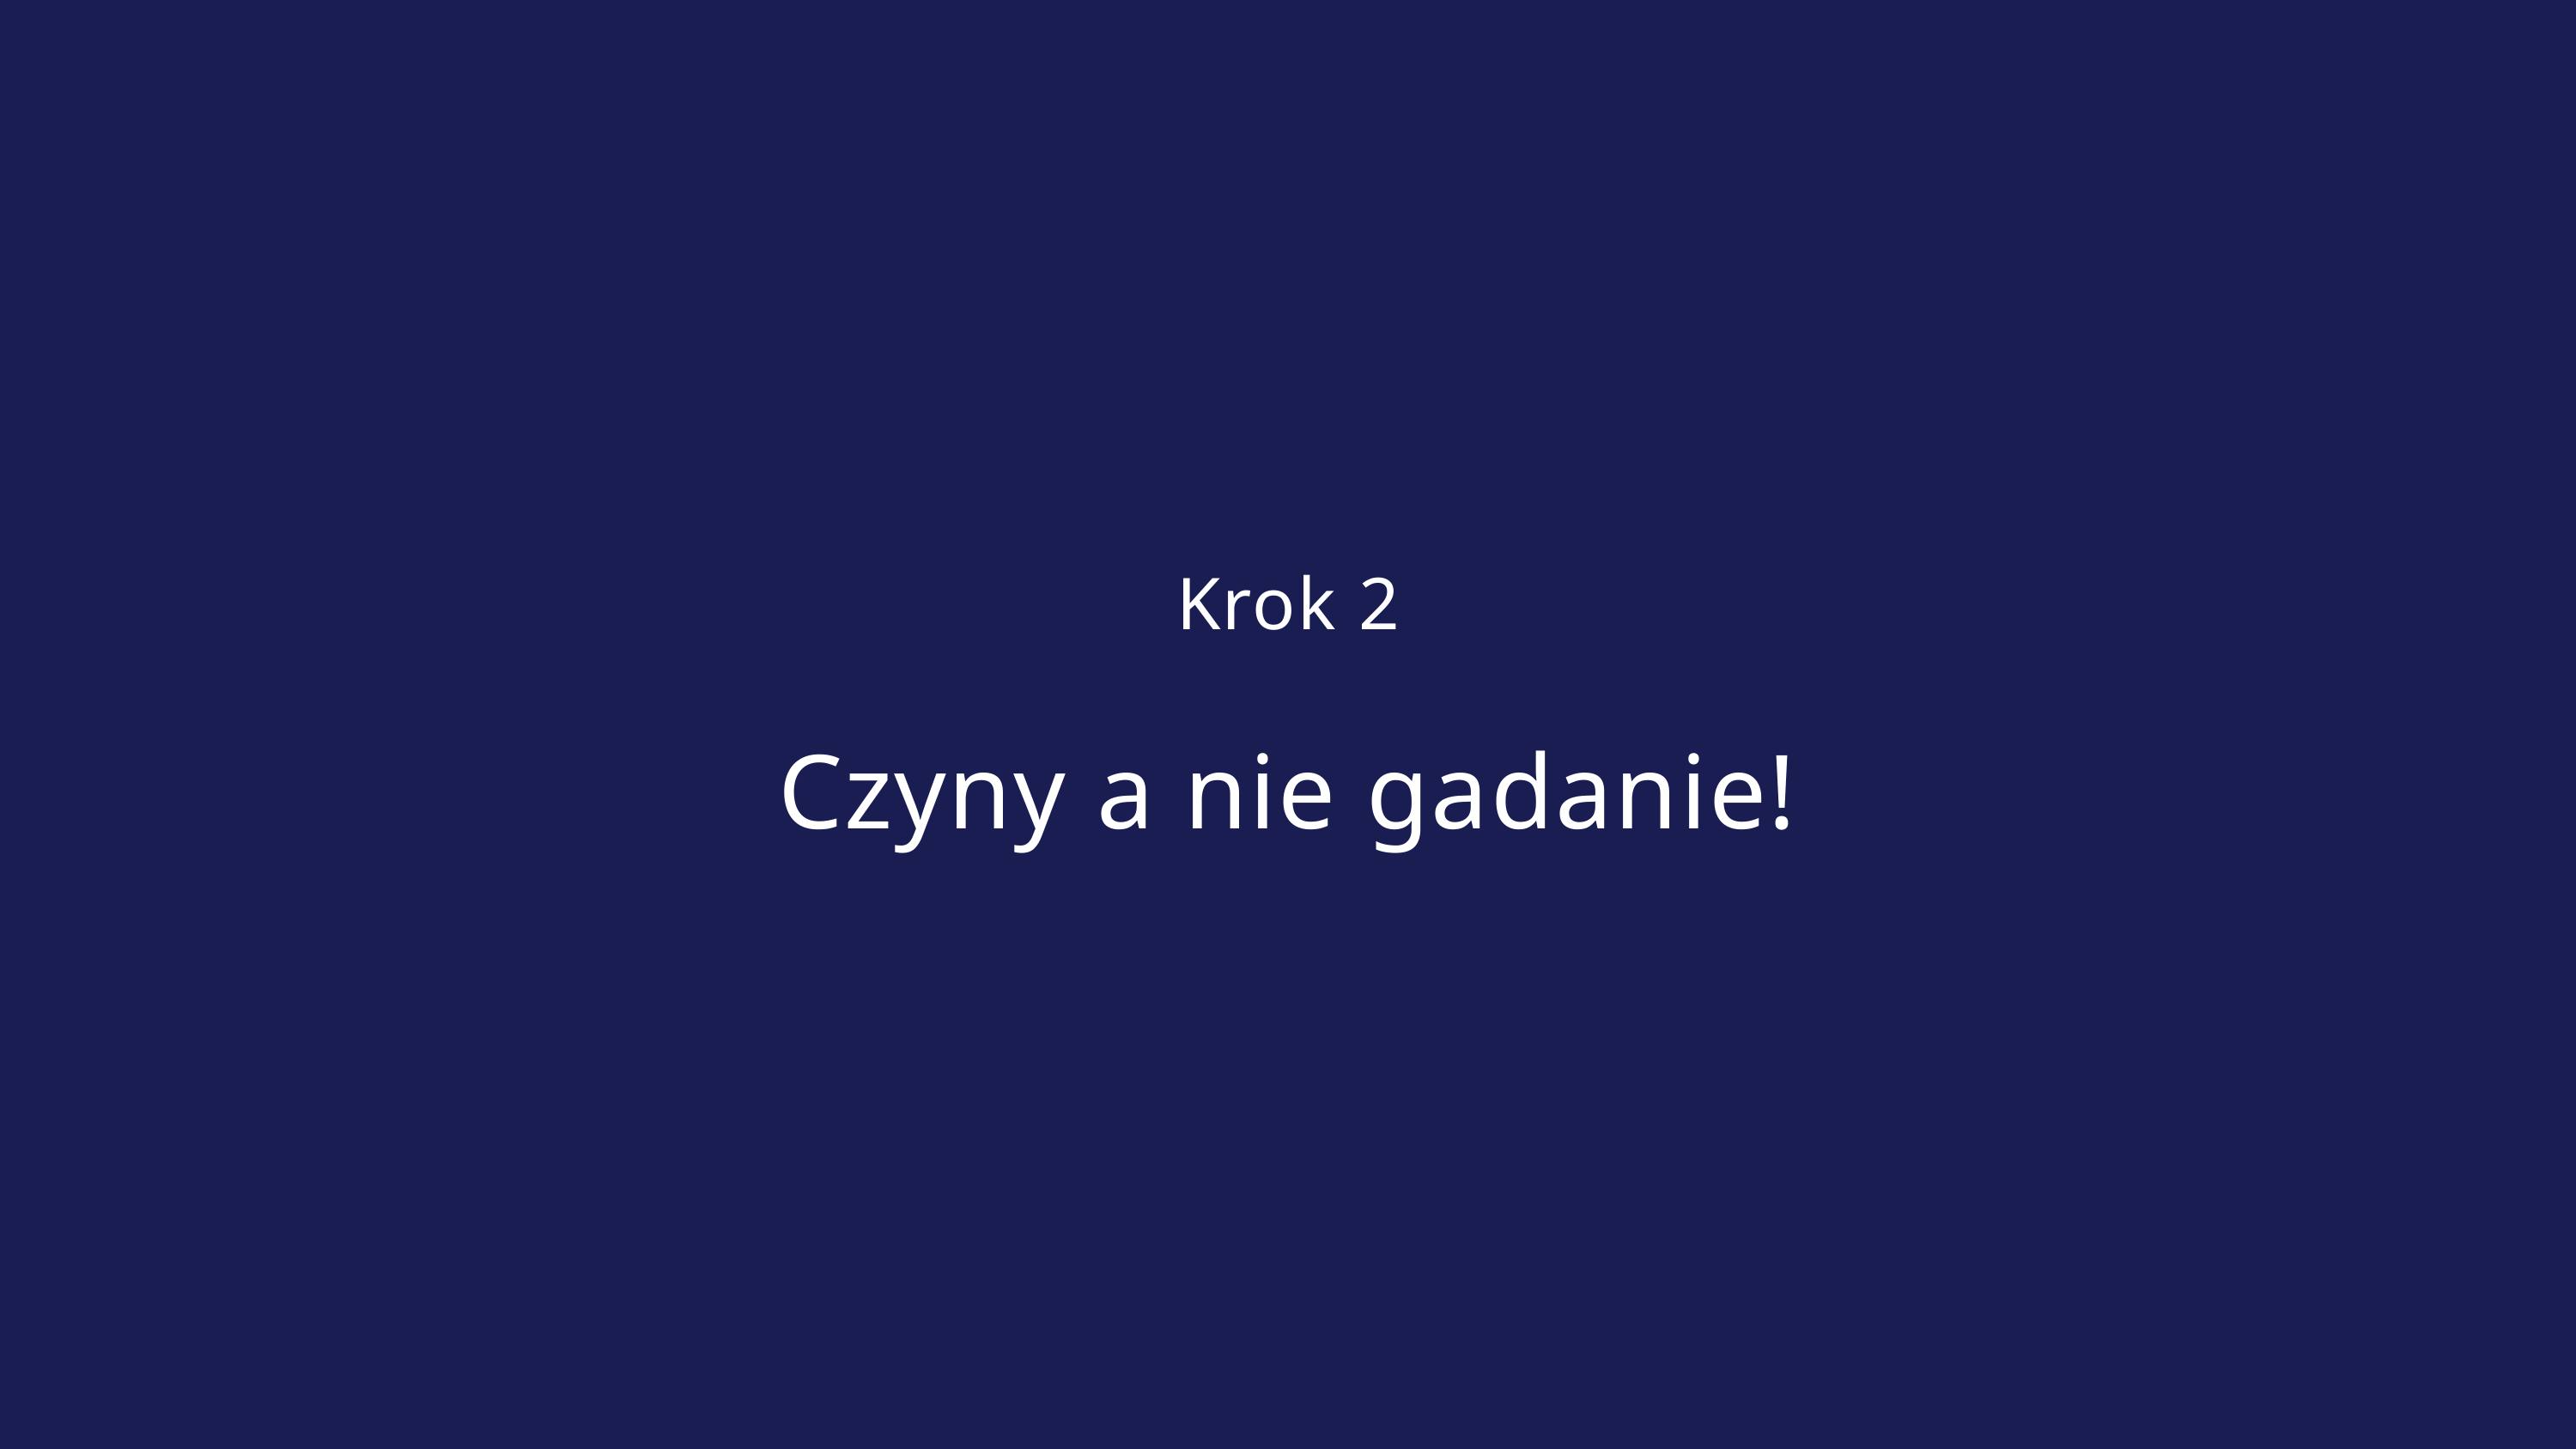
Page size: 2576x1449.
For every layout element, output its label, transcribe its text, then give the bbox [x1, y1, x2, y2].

text_box Krok 2 Czyny a nie gadanie! [366, 542, 2210, 849]
